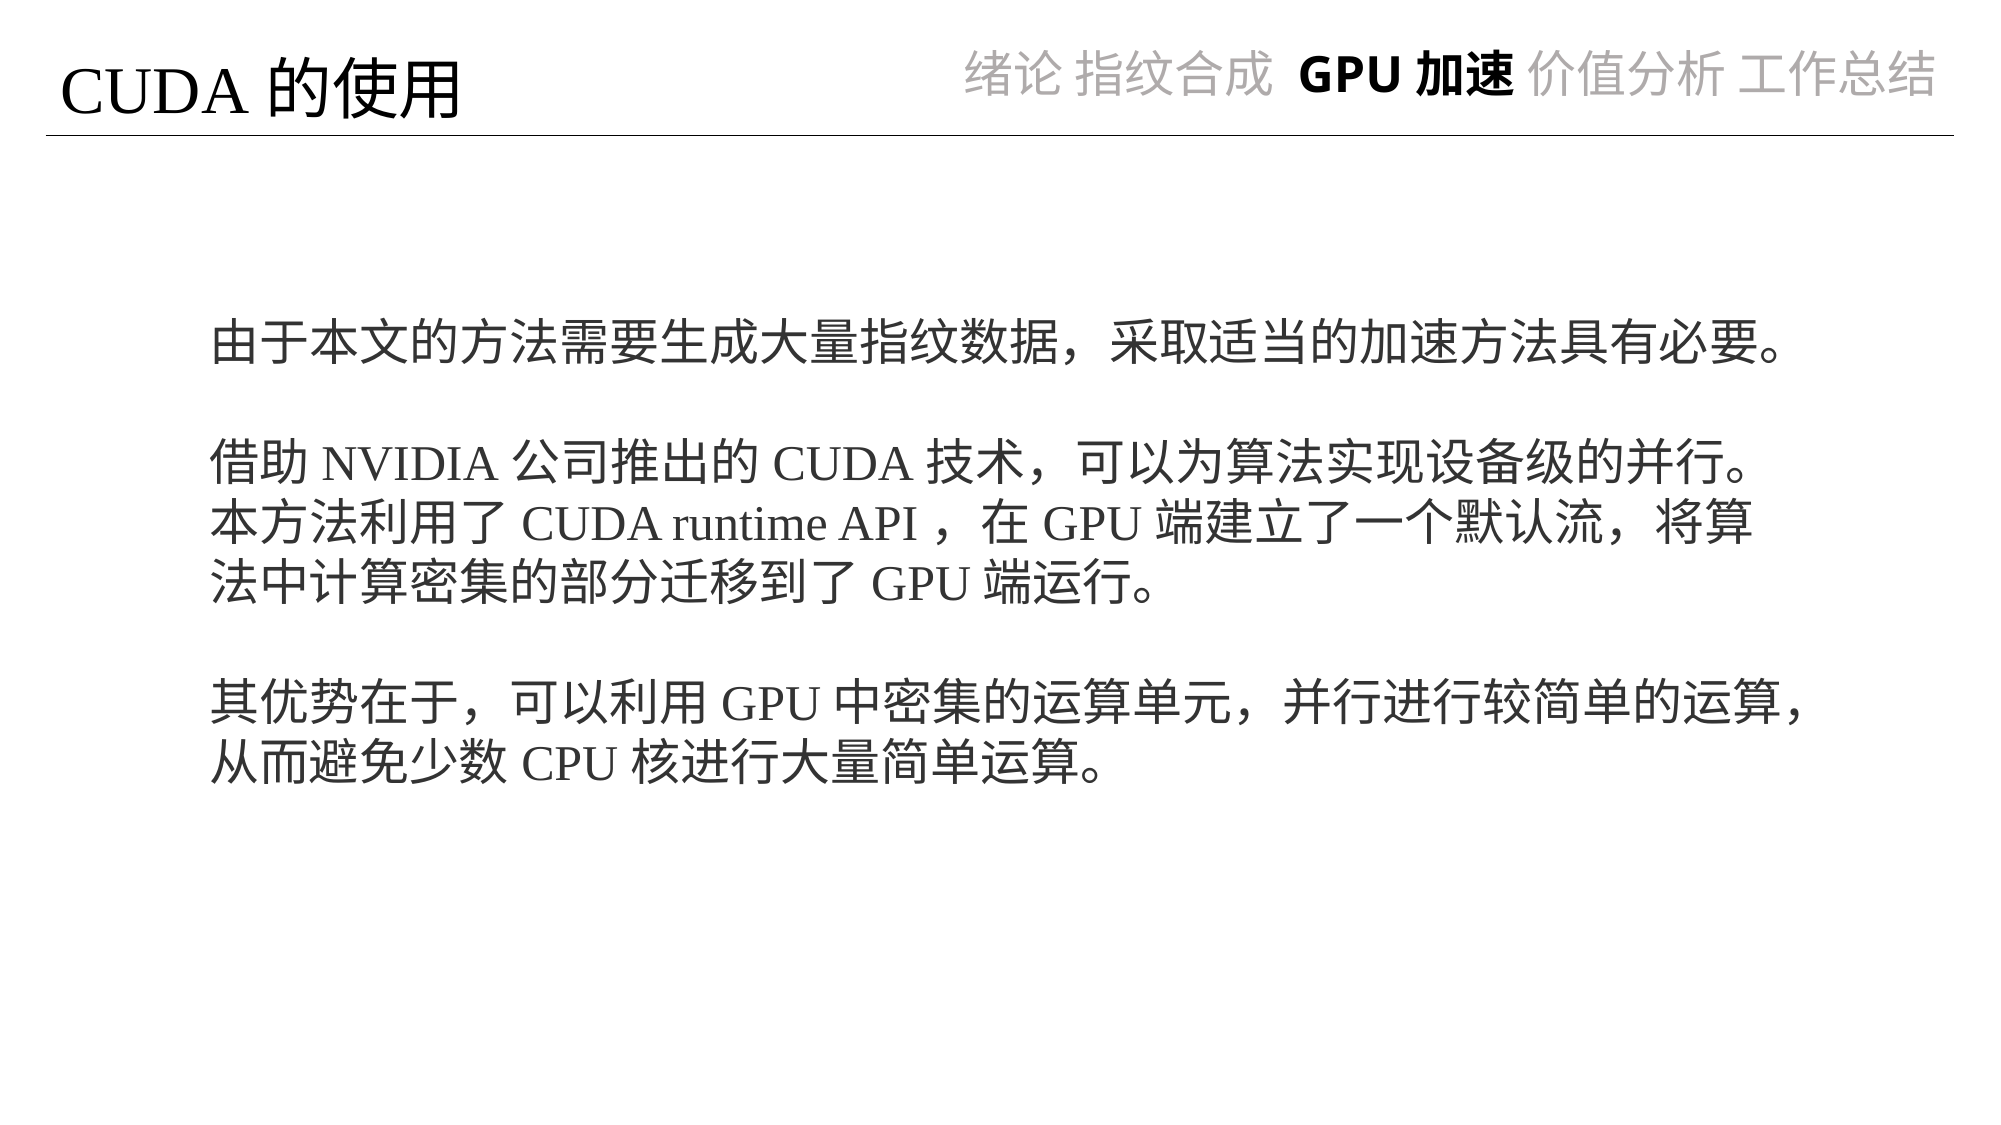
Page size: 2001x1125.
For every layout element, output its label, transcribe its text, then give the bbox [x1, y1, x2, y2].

text_box CUDA的使用 [45, 39, 1632, 135]
text_box 由于本文的方法需要生成大量指纹数据，采取适当的加速方法具有必要。 借助NVIDIA公司推出的CUDA技术，可以为算法实现设备级的并行。 本方法利用了CUDA runtime API，在GPU端建立了一个默认流，将算法中计算密集的部分迁移到了GPU端运行。 其优势在于，可以利用GPU中密集的运算单元，并行进行较简单的运算，从而避免少数CPU核进行大量简单运算。 [194, 303, 1806, 799]
